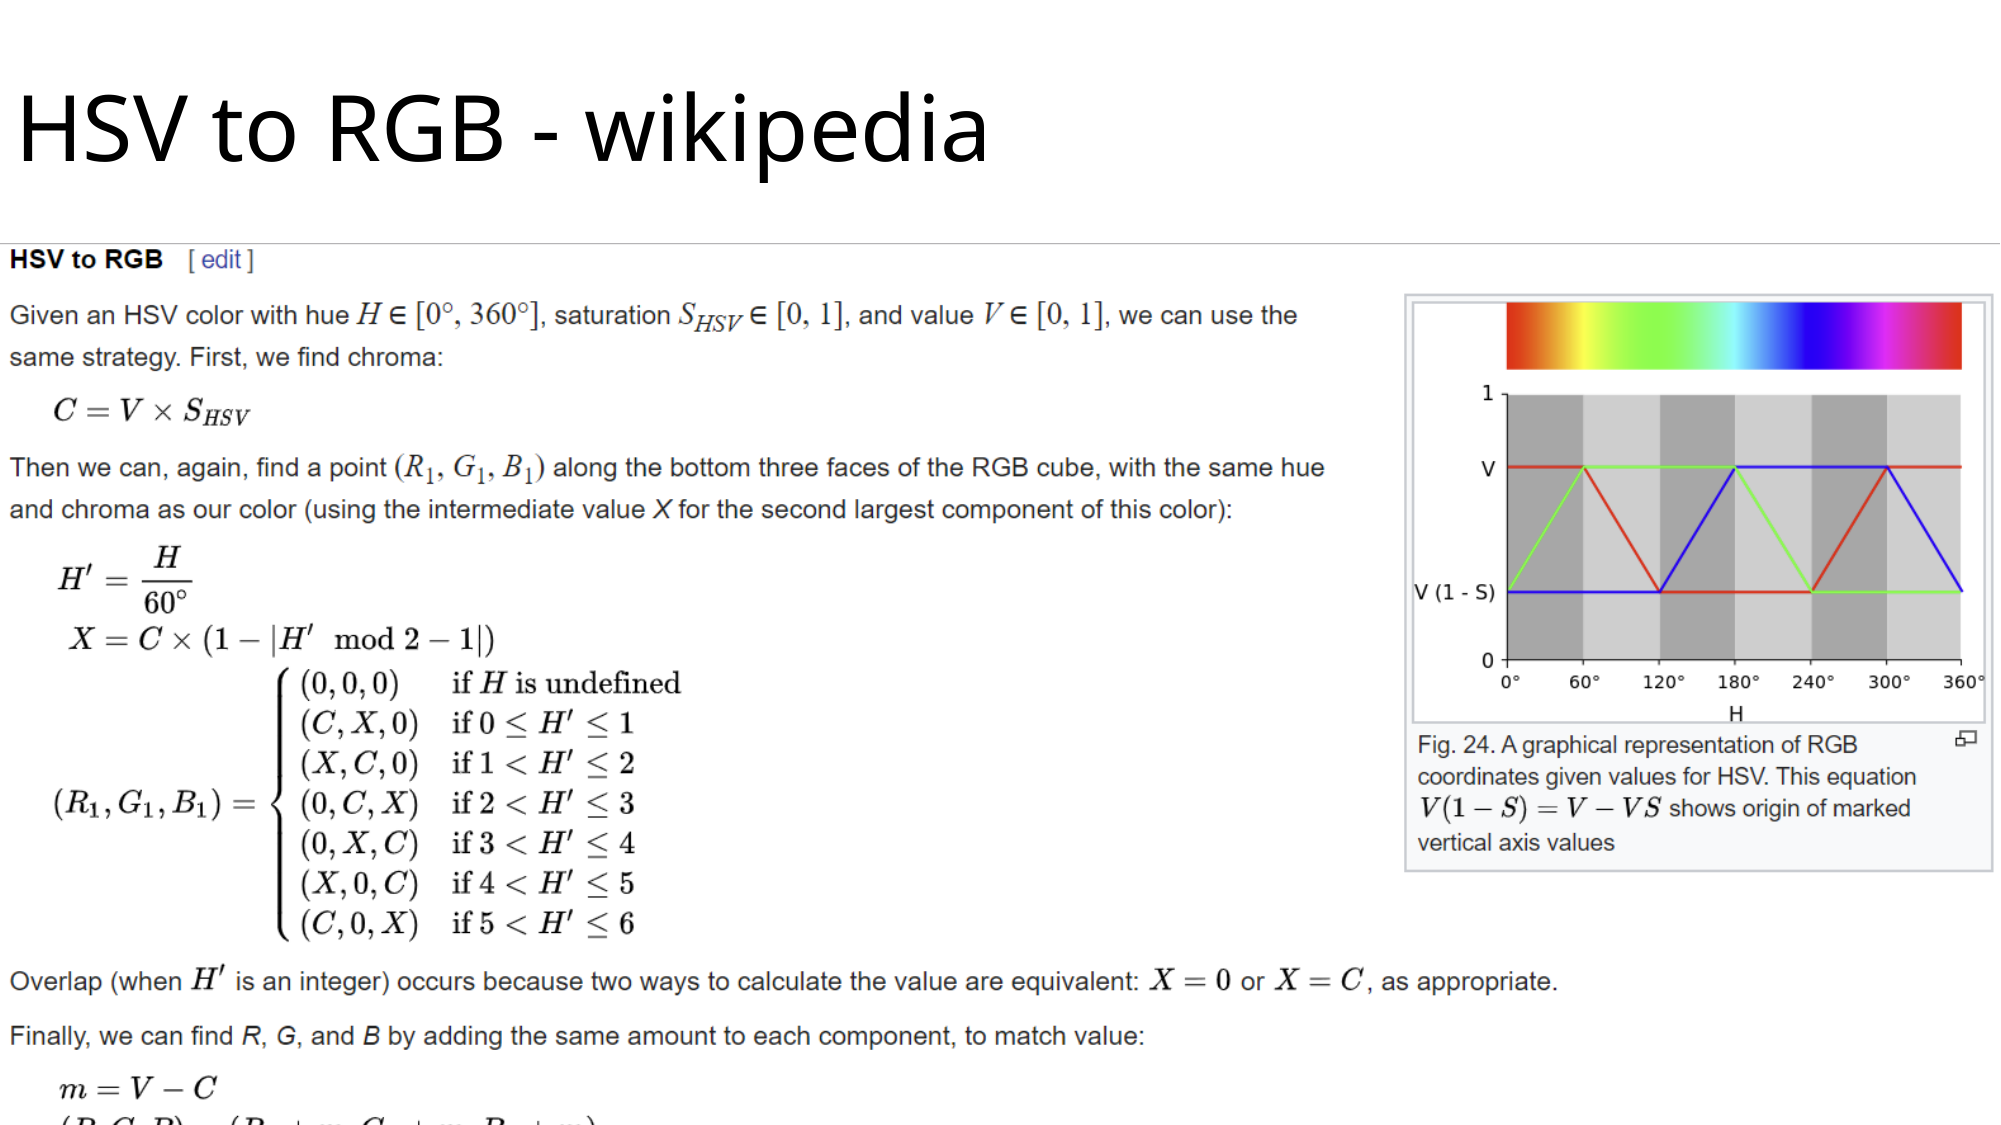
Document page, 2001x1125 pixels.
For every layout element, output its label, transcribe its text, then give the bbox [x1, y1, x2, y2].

title HSV to RGB - wikipedia [0, 38, 1800, 226]
picture [0, 243, 2000, 1125]
